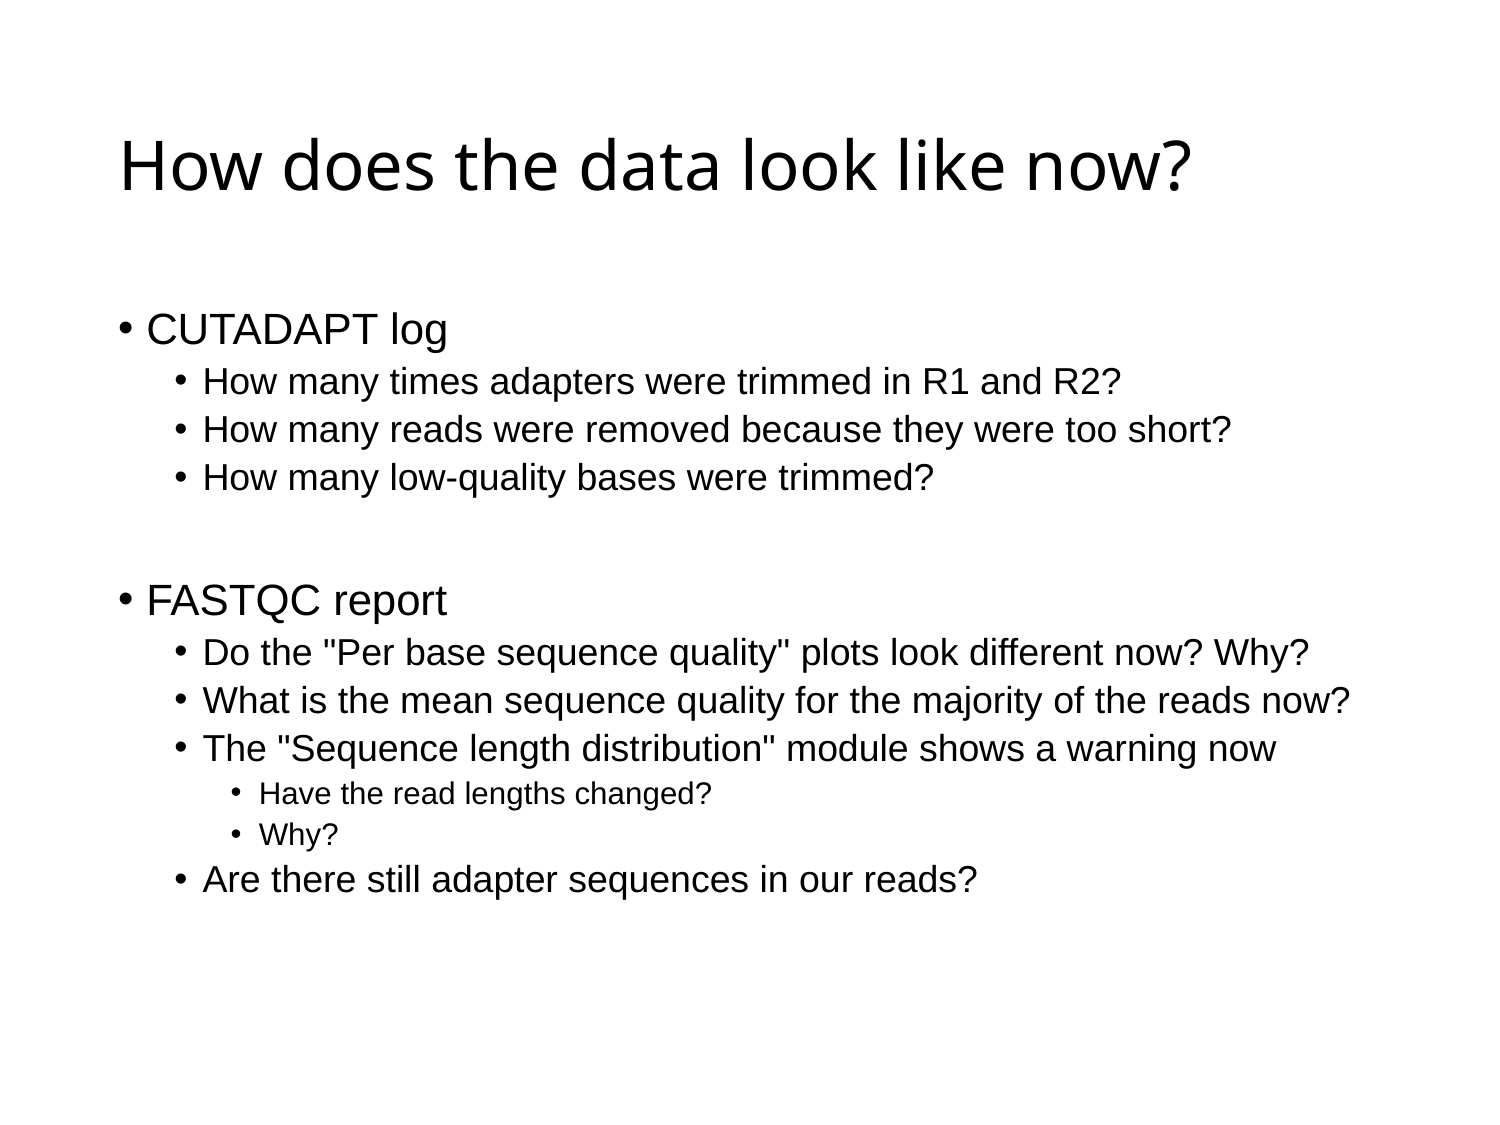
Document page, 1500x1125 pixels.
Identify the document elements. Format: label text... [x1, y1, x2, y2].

title How does the data look like now? [103, 59, 1397, 278]
list CUTADAPT log How many times adapters were trimmed in R1 and R2? How many reads were removed because they were too short? How many low-quality bases were trimmed? FASTQC report Do the "Per base sequence quality" plots look different now? Why? What is the mean sequence quality for the majority of the reads now? The "Sequence length distribution" module shows a warning now Have the read lengths changed? Why? Are there still adapter sequences in our reads? [103, 299, 1397, 1014]
